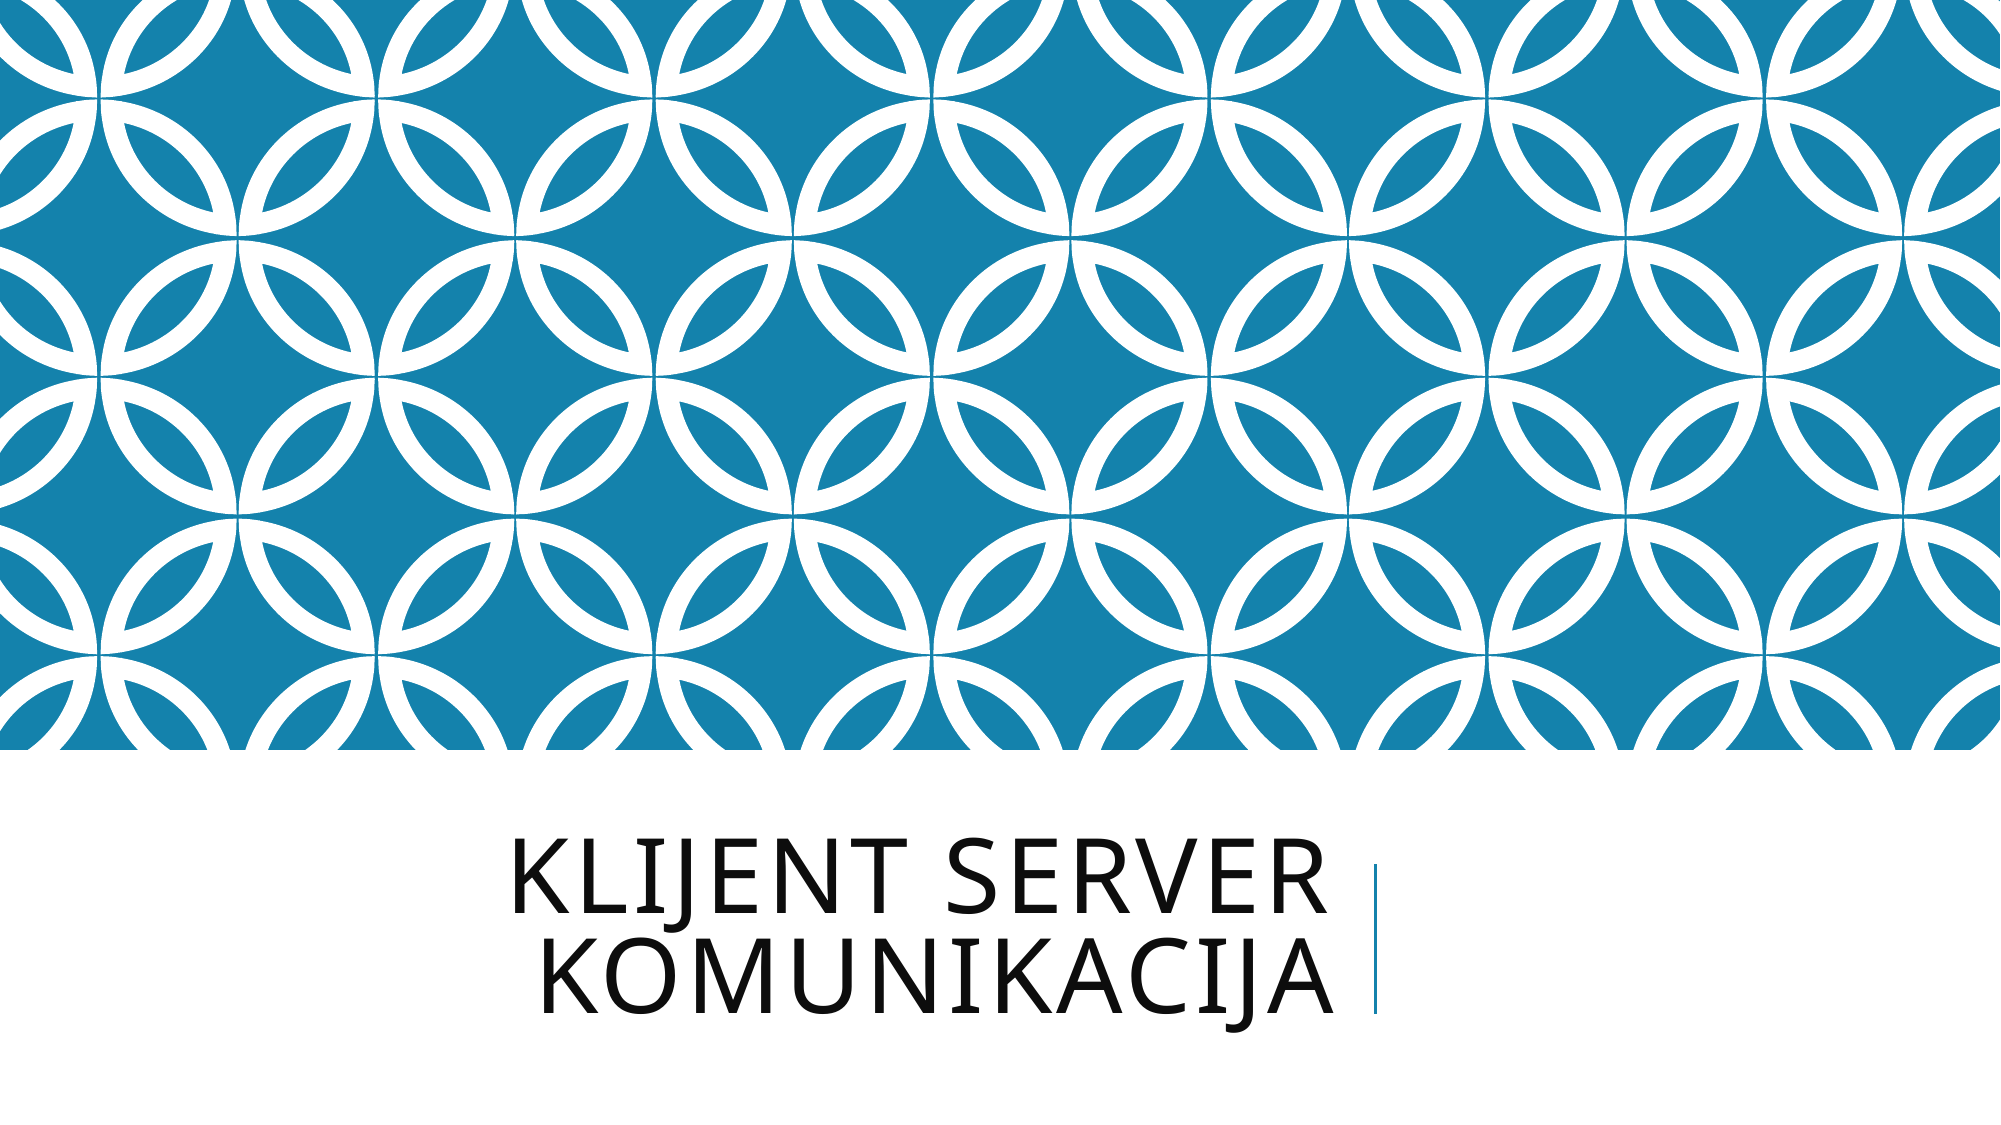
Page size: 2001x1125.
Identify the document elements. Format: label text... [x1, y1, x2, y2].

title Klijent server komunikacija [75, 813, 1350, 1054]
